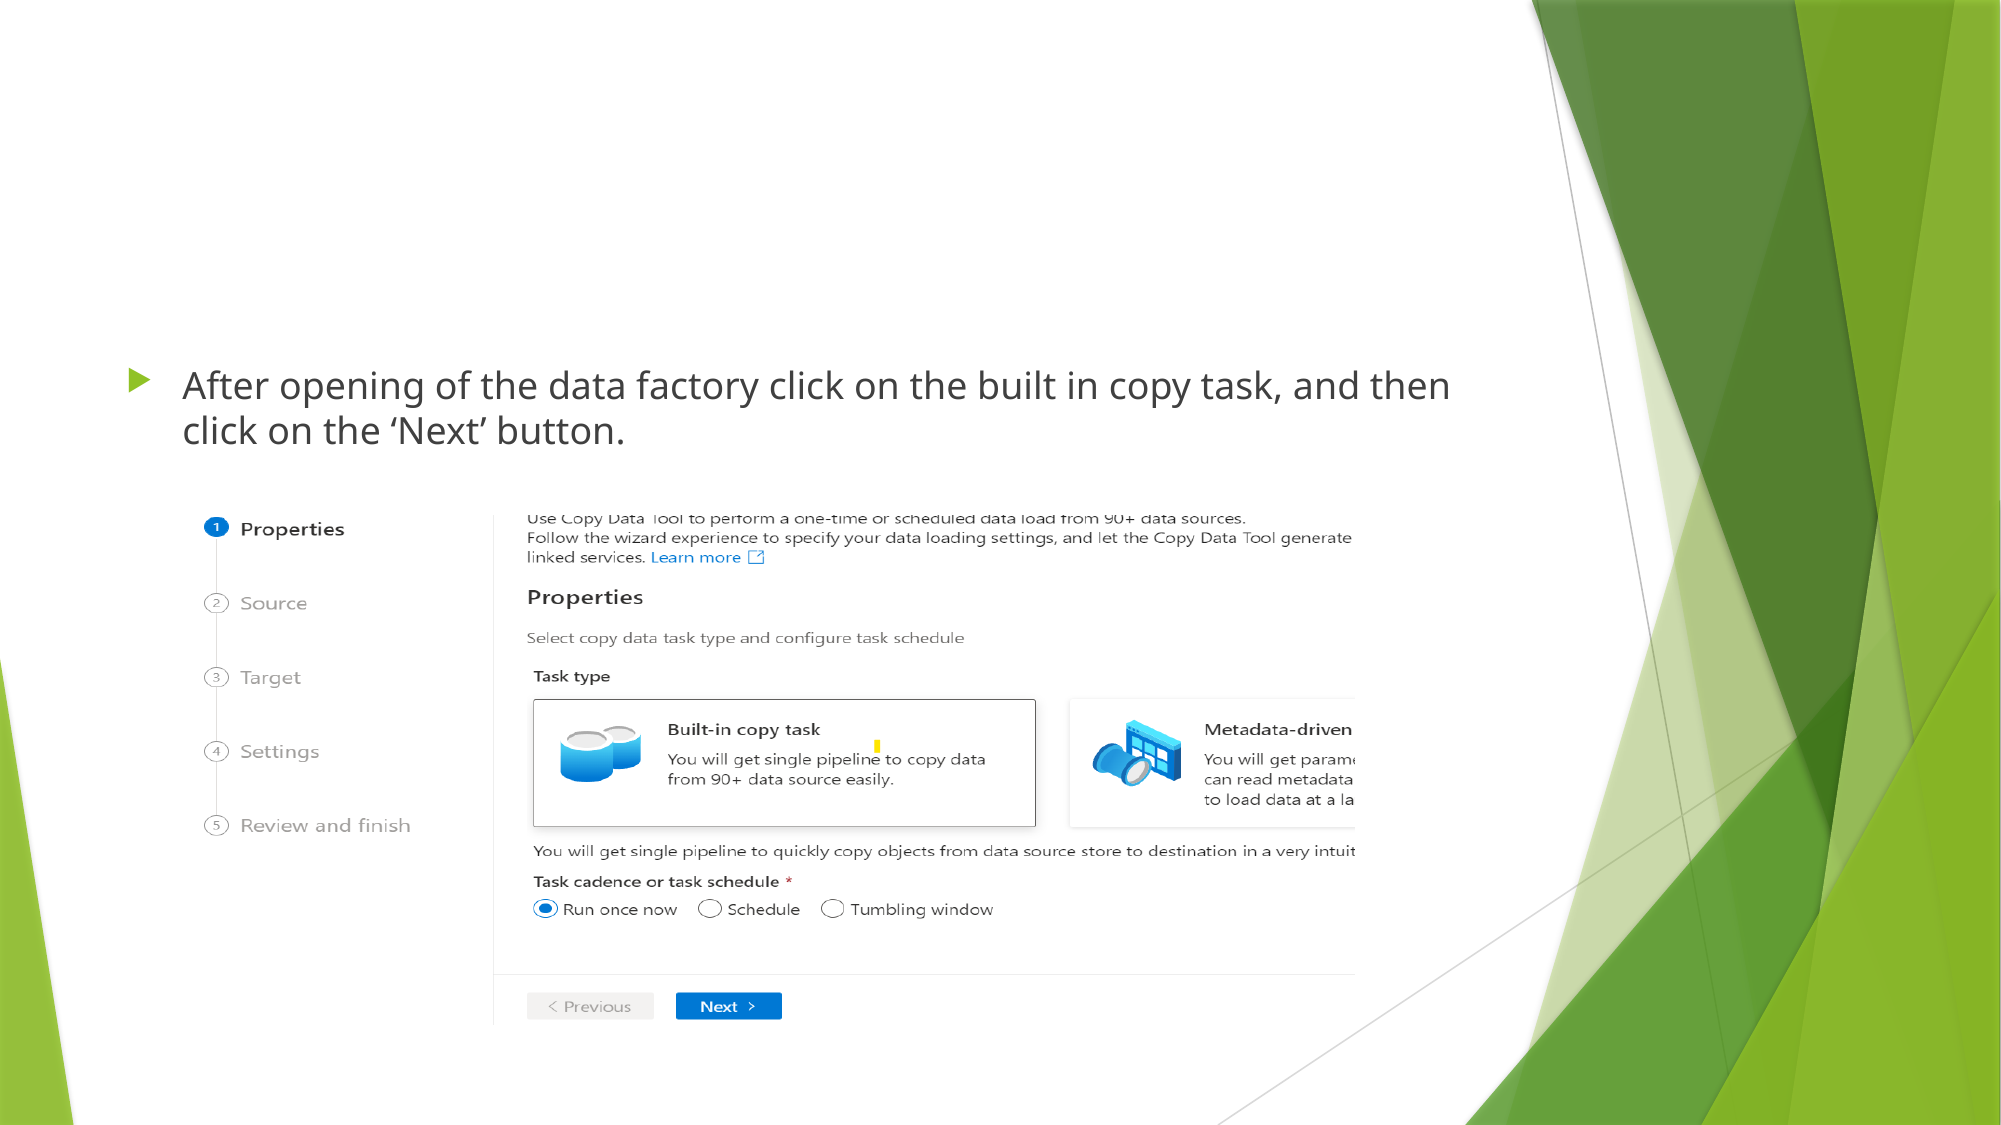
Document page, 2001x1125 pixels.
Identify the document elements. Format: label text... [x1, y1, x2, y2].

list After opening of the data factory click on the built in copy task, and then click on the ‘Next’ button. [111, 354, 1522, 992]
picture [184, 514, 1356, 1026]
